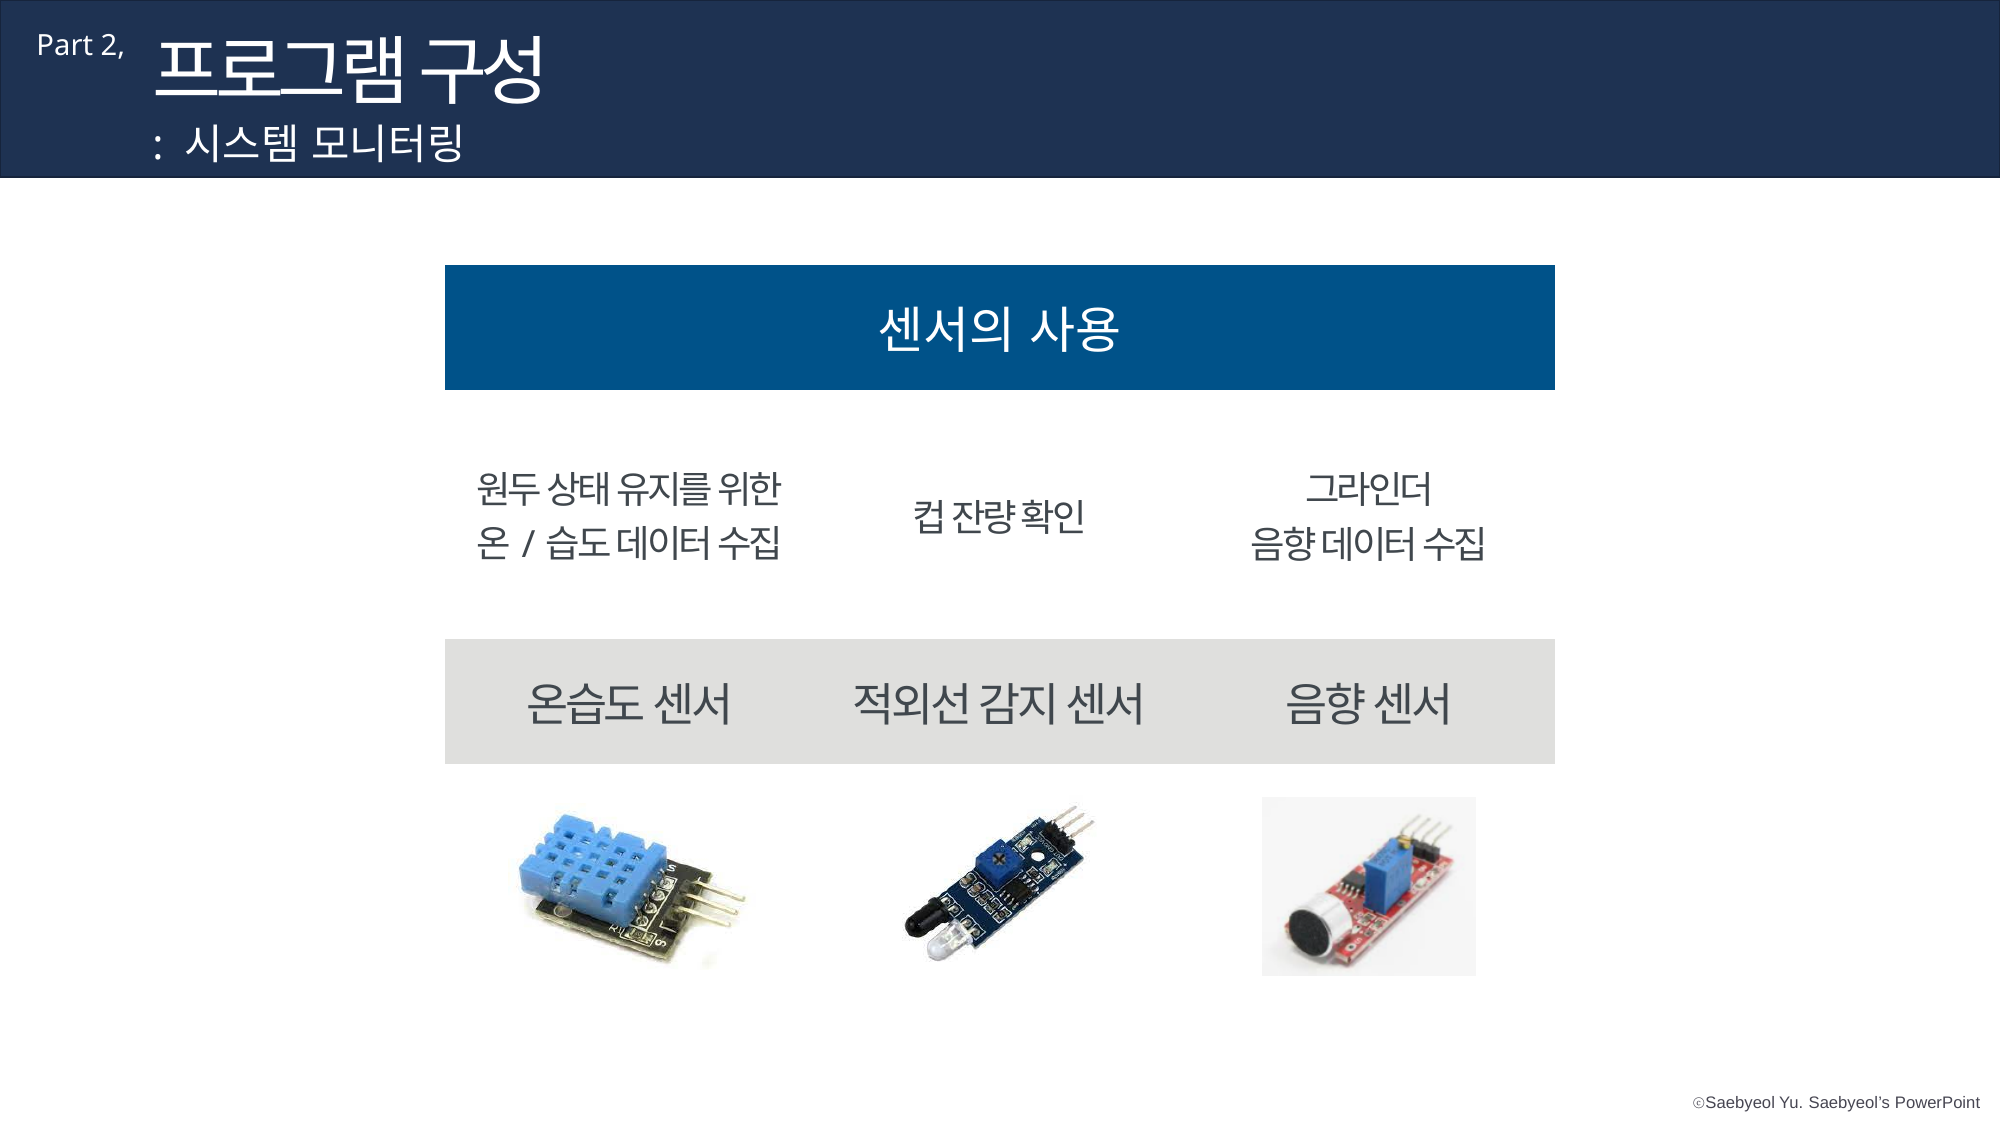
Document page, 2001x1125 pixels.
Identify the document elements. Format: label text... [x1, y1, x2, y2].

table_header 센서의 사용 [445, 265, 1555, 390]
table_cell 컵 잔량 확인 [815, 390, 1185, 639]
table_cell [1185, 764, 1555, 1014]
text_box : 시스템 모니터링 [137, 110, 481, 176]
text_box [0, 0, 2000, 178]
table_cell 음향 센서 [1185, 639, 1555, 764]
table_cell 원두 상태 유지를 위한 온/습도 데이터 수집 [445, 390, 815, 639]
text_box Part 2, [21, 19, 148, 69]
table_cell [815, 764, 1185, 1014]
picture [902, 781, 1097, 976]
picture [508, 803, 758, 970]
table_cell 온습도 센서 [445, 639, 815, 764]
table_cell 그라인더 음향 데이터 수집 [1185, 390, 1555, 639]
table_cell [445, 764, 815, 1014]
table_cell 적외선 감지 센서 [815, 639, 1185, 764]
text_box 프로그램 구성 [137, 16, 565, 122]
picture [1262, 797, 1476, 976]
